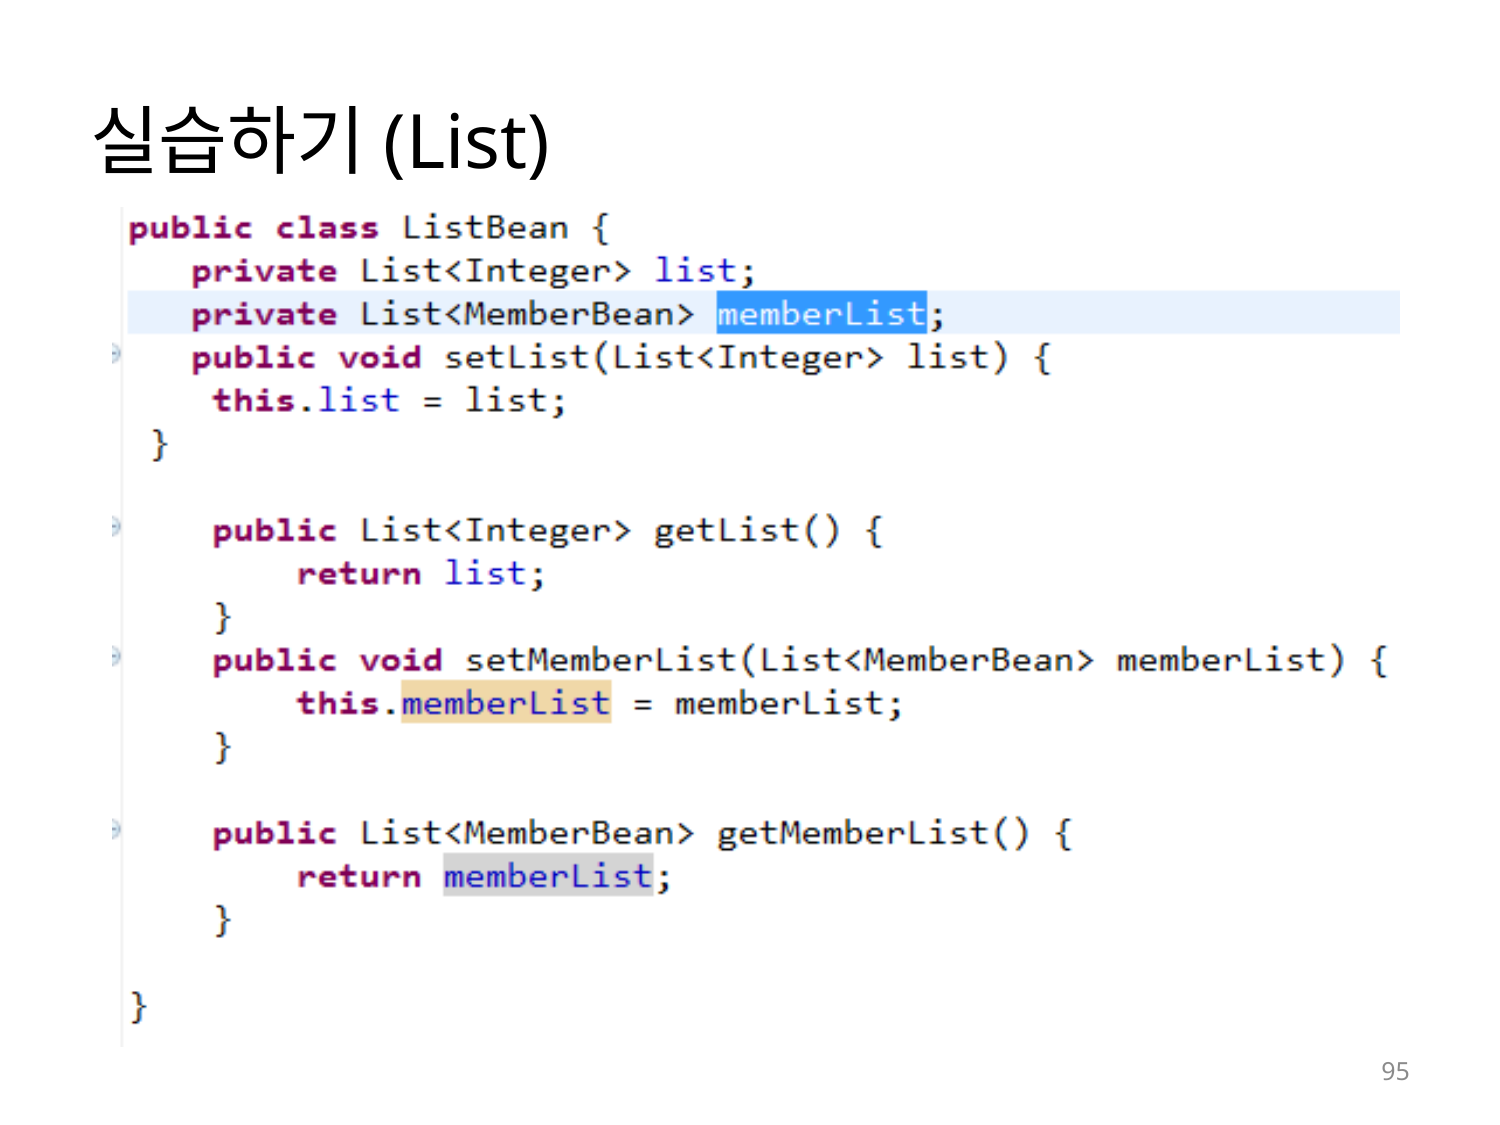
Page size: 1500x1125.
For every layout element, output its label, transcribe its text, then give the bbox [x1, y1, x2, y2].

picture [111, 207, 1400, 1048]
title 실습하기(List) [75, 45, 1425, 233]
slide_number 95 [1074, 1042, 1425, 1103]
